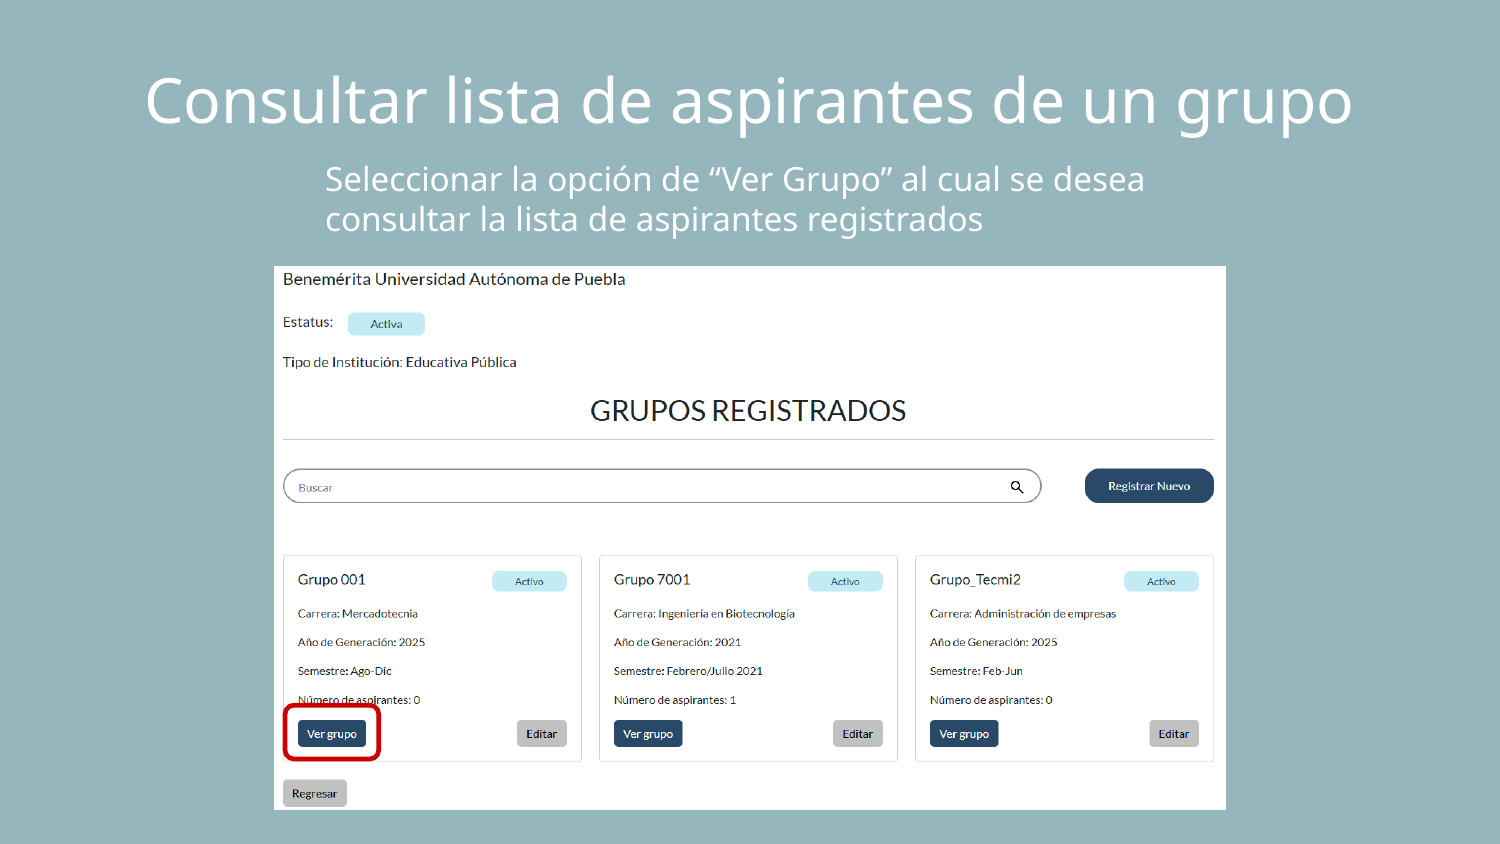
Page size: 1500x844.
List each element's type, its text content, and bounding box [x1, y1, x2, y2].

text_box Seleccionar la opción de “Ver Grupo” al cual se desea consultar la lista de aspirantes registrados [310, 143, 1214, 235]
title Consultar lista de aspirantes de un grupo [63, 38, 1437, 151]
picture [274, 266, 1226, 810]
